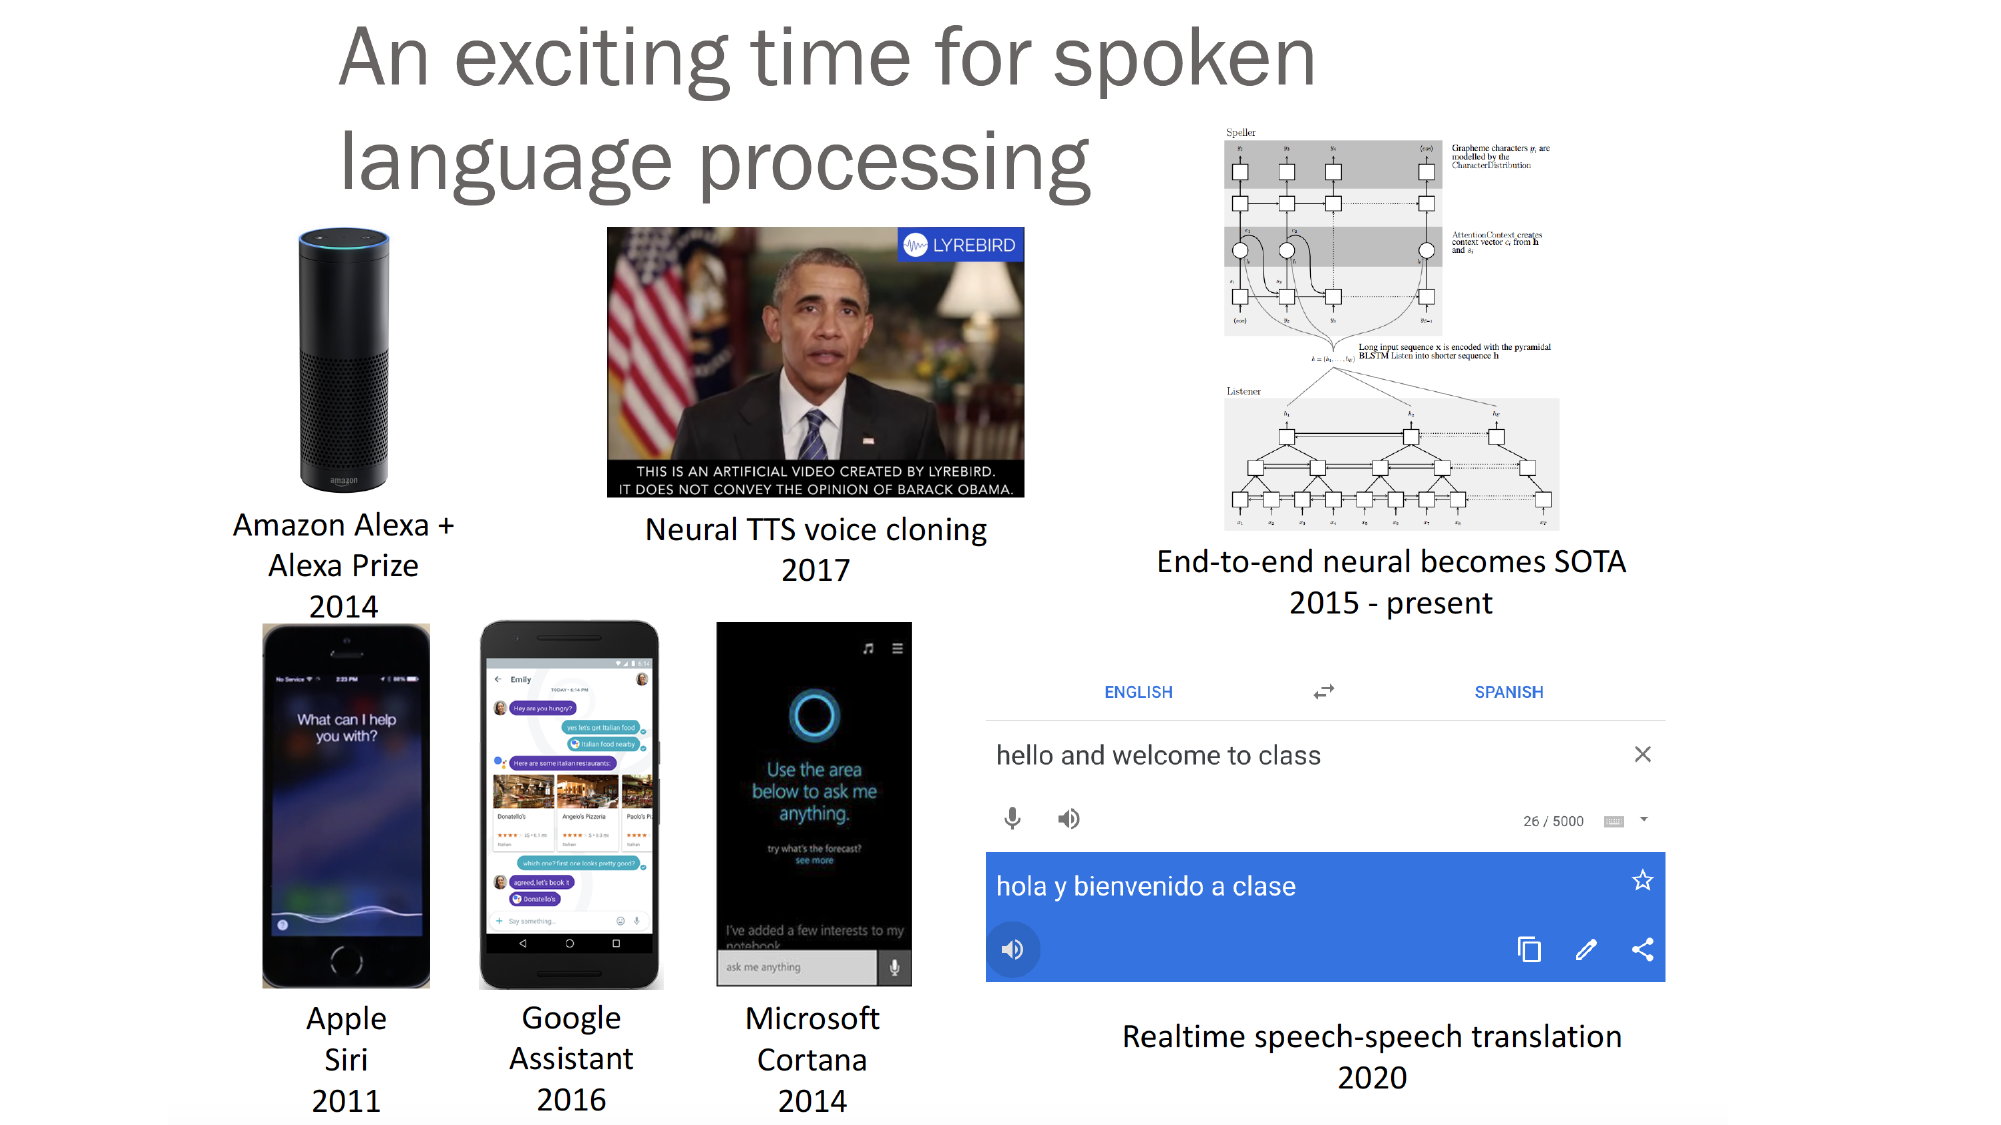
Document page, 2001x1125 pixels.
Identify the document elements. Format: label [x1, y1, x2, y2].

list [168, 0, 1728, 1125]
